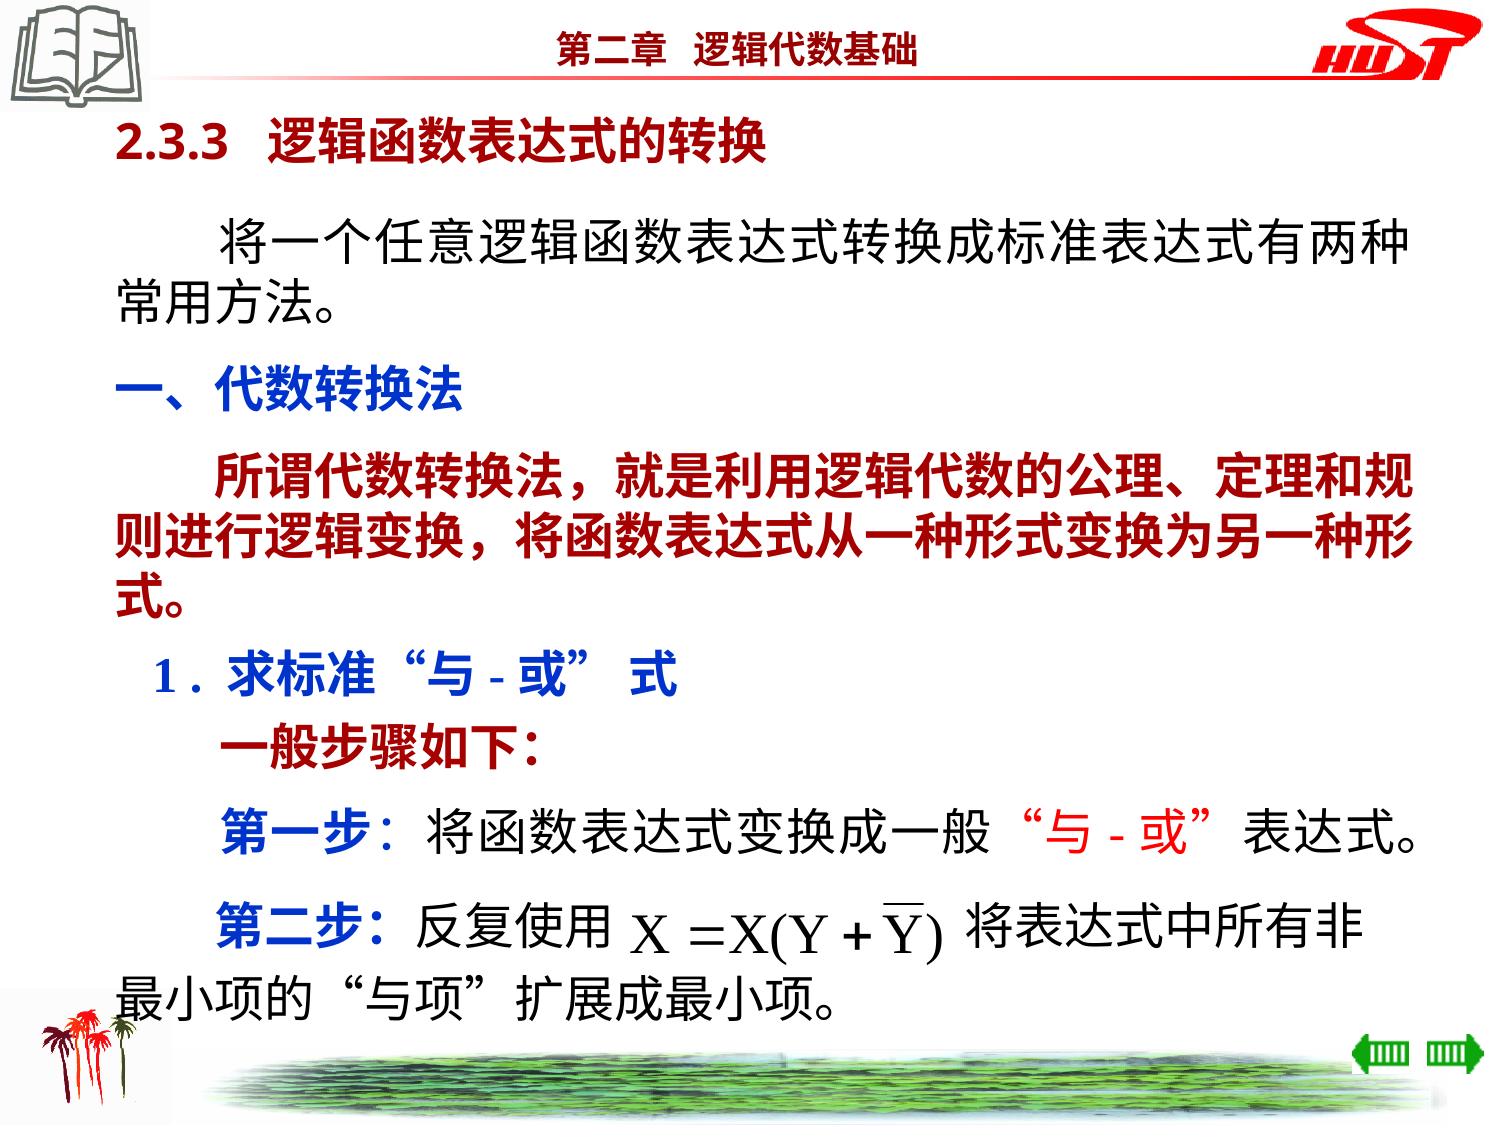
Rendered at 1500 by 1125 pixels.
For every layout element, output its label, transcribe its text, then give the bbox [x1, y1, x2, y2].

text_box 一般步骤如下： 第一步：将函数表达式变换成一般“与-或”表达式。 [204, 708, 1412, 895]
text_box 所谓代数转换法，就是利用逻辑代数的公理、定理和规则进行逻辑变换，将函数表达式从一种形式变换为另一种形式。 [99, 437, 1438, 633]
text_box 将一个任意逻辑函数表达式转换成标准表达式有两种常用方法。 [99, 202, 1425, 338]
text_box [99, 895, 1425, 1040]
picture [0, 988, 1484, 1125]
text_box 一、代数转换法 [99, 349, 1213, 425]
text_box 1 . 求标准“与-或” 式 [50, 635, 1375, 711]
text_box 2.3.3 逻辑函数表达式的转换 [100, 101, 971, 177]
picture [0, 0, 1483, 112]
